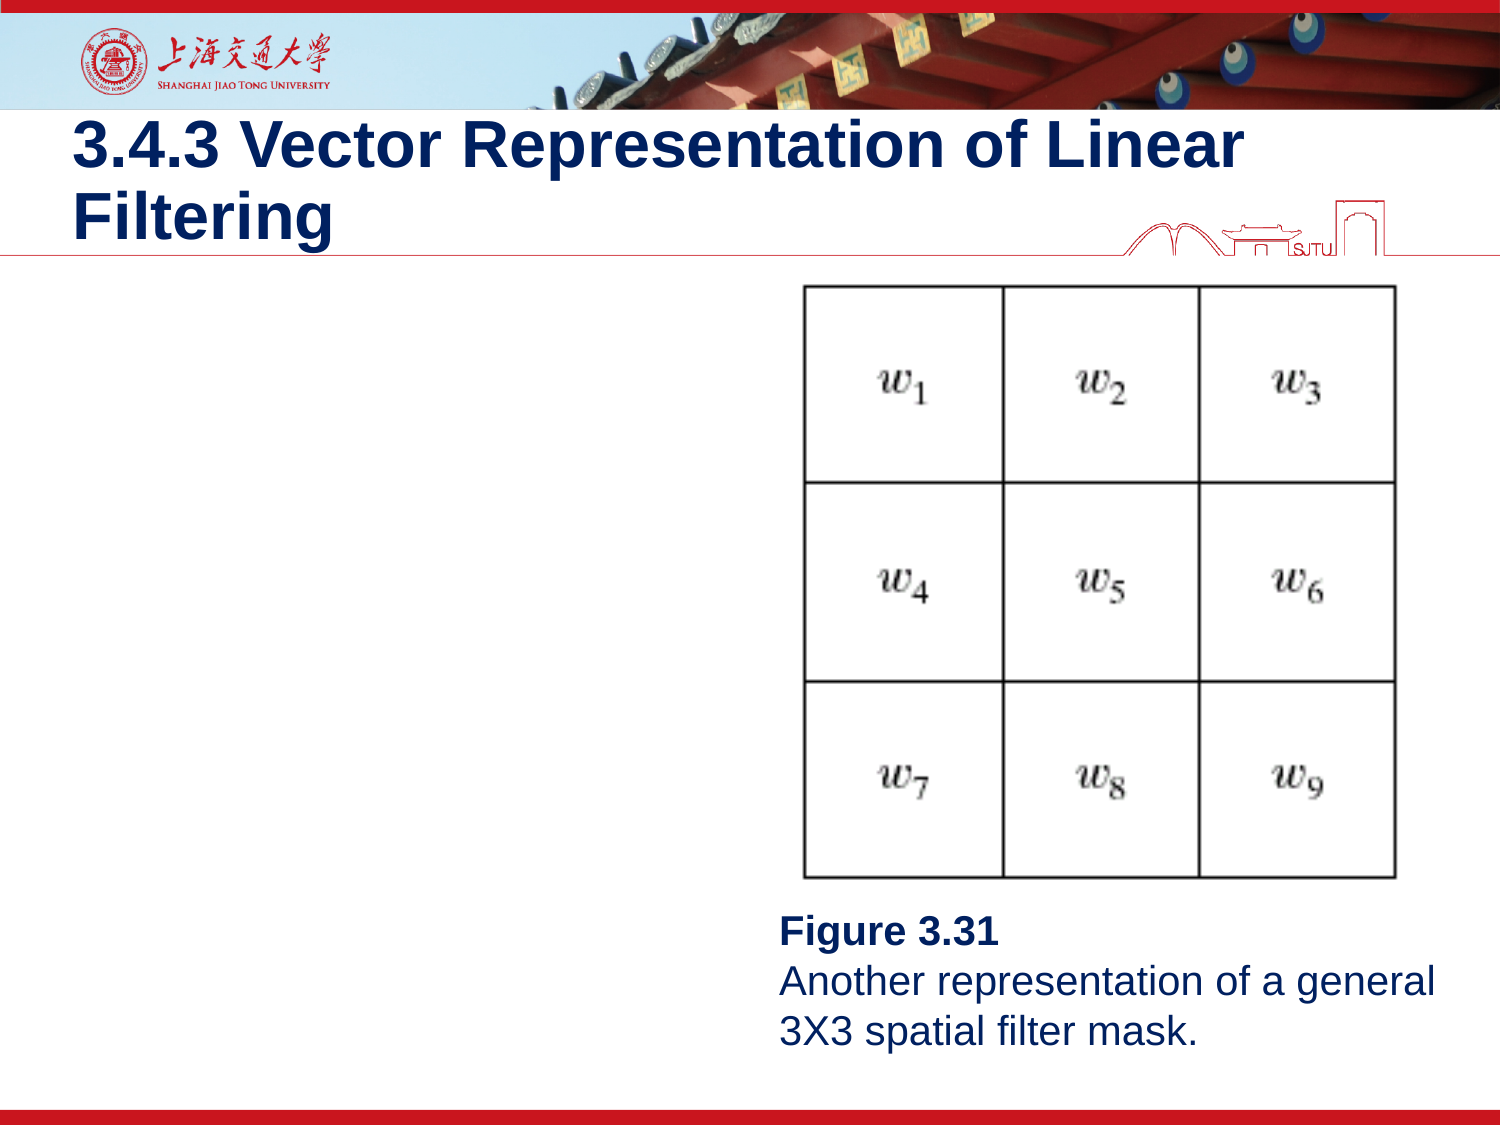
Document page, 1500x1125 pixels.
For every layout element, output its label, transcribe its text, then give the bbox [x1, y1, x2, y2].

picture [767, 269, 1423, 897]
title 3.4.3 Vector Representation of Linear Filtering [58, 102, 1478, 198]
picture [0, 0, 1500, 110]
picture [0, 200, 1500, 256]
text_box Figure 3.31 Another representation of a general 3X3 spatial filter mask. [764, 896, 1478, 1093]
